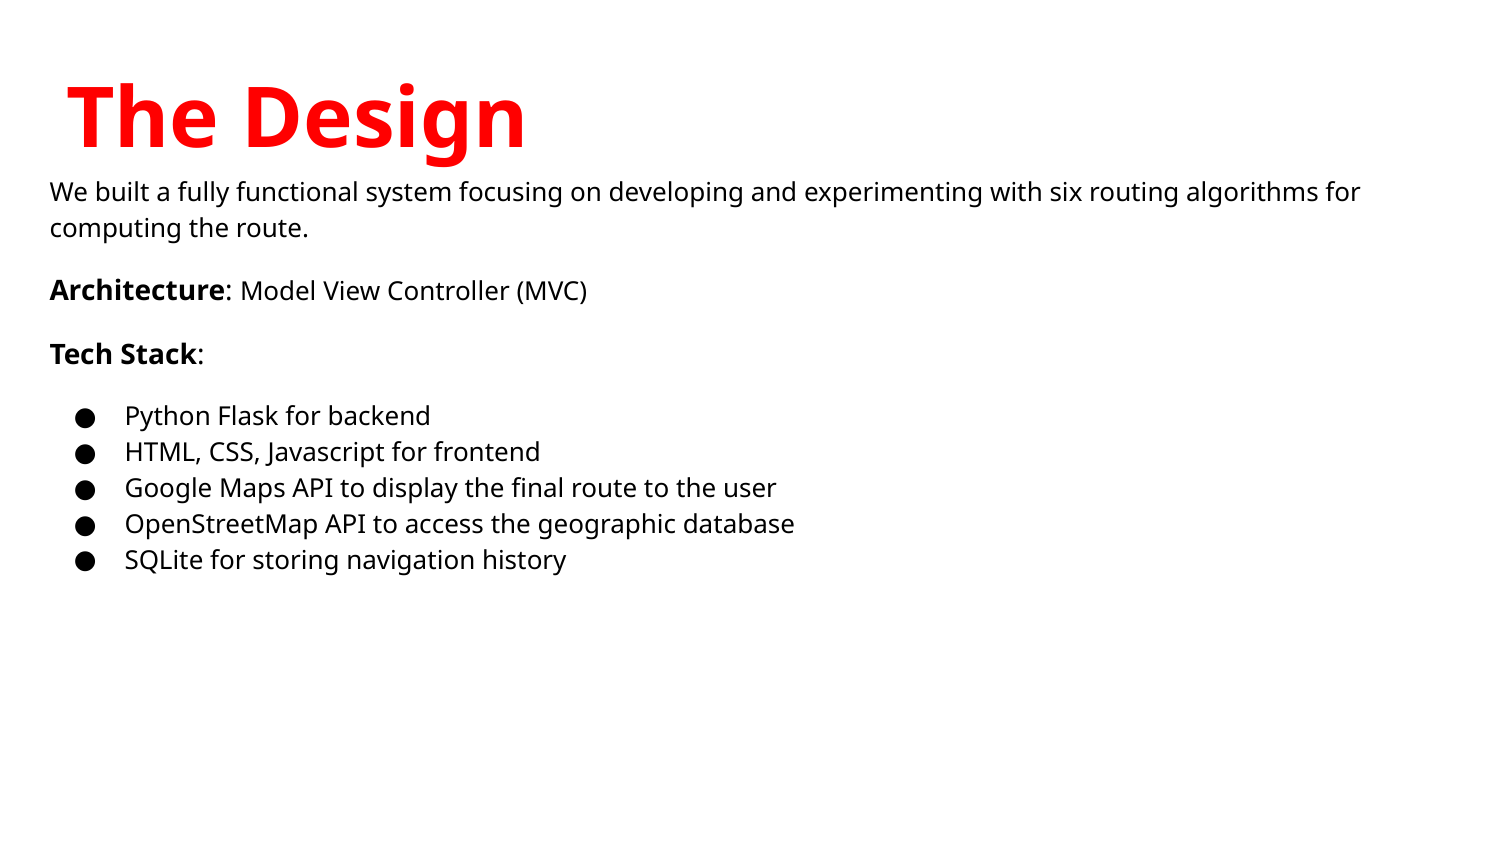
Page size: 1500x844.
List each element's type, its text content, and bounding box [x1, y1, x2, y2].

list We built a fully functional system focusing on developing and experimenting with six routing algorithms for computing the route. Architecture: Model View Controller (MVC) Tech Stack: Python Flask for backend HTML, CSS, Javascript for frontend Google Maps API to display the final route to the user OpenStreetMap API to access the geographic database SQLite for storing navigation history [34, 155, 1433, 770]
title The Design [51, 48, 1449, 180]
